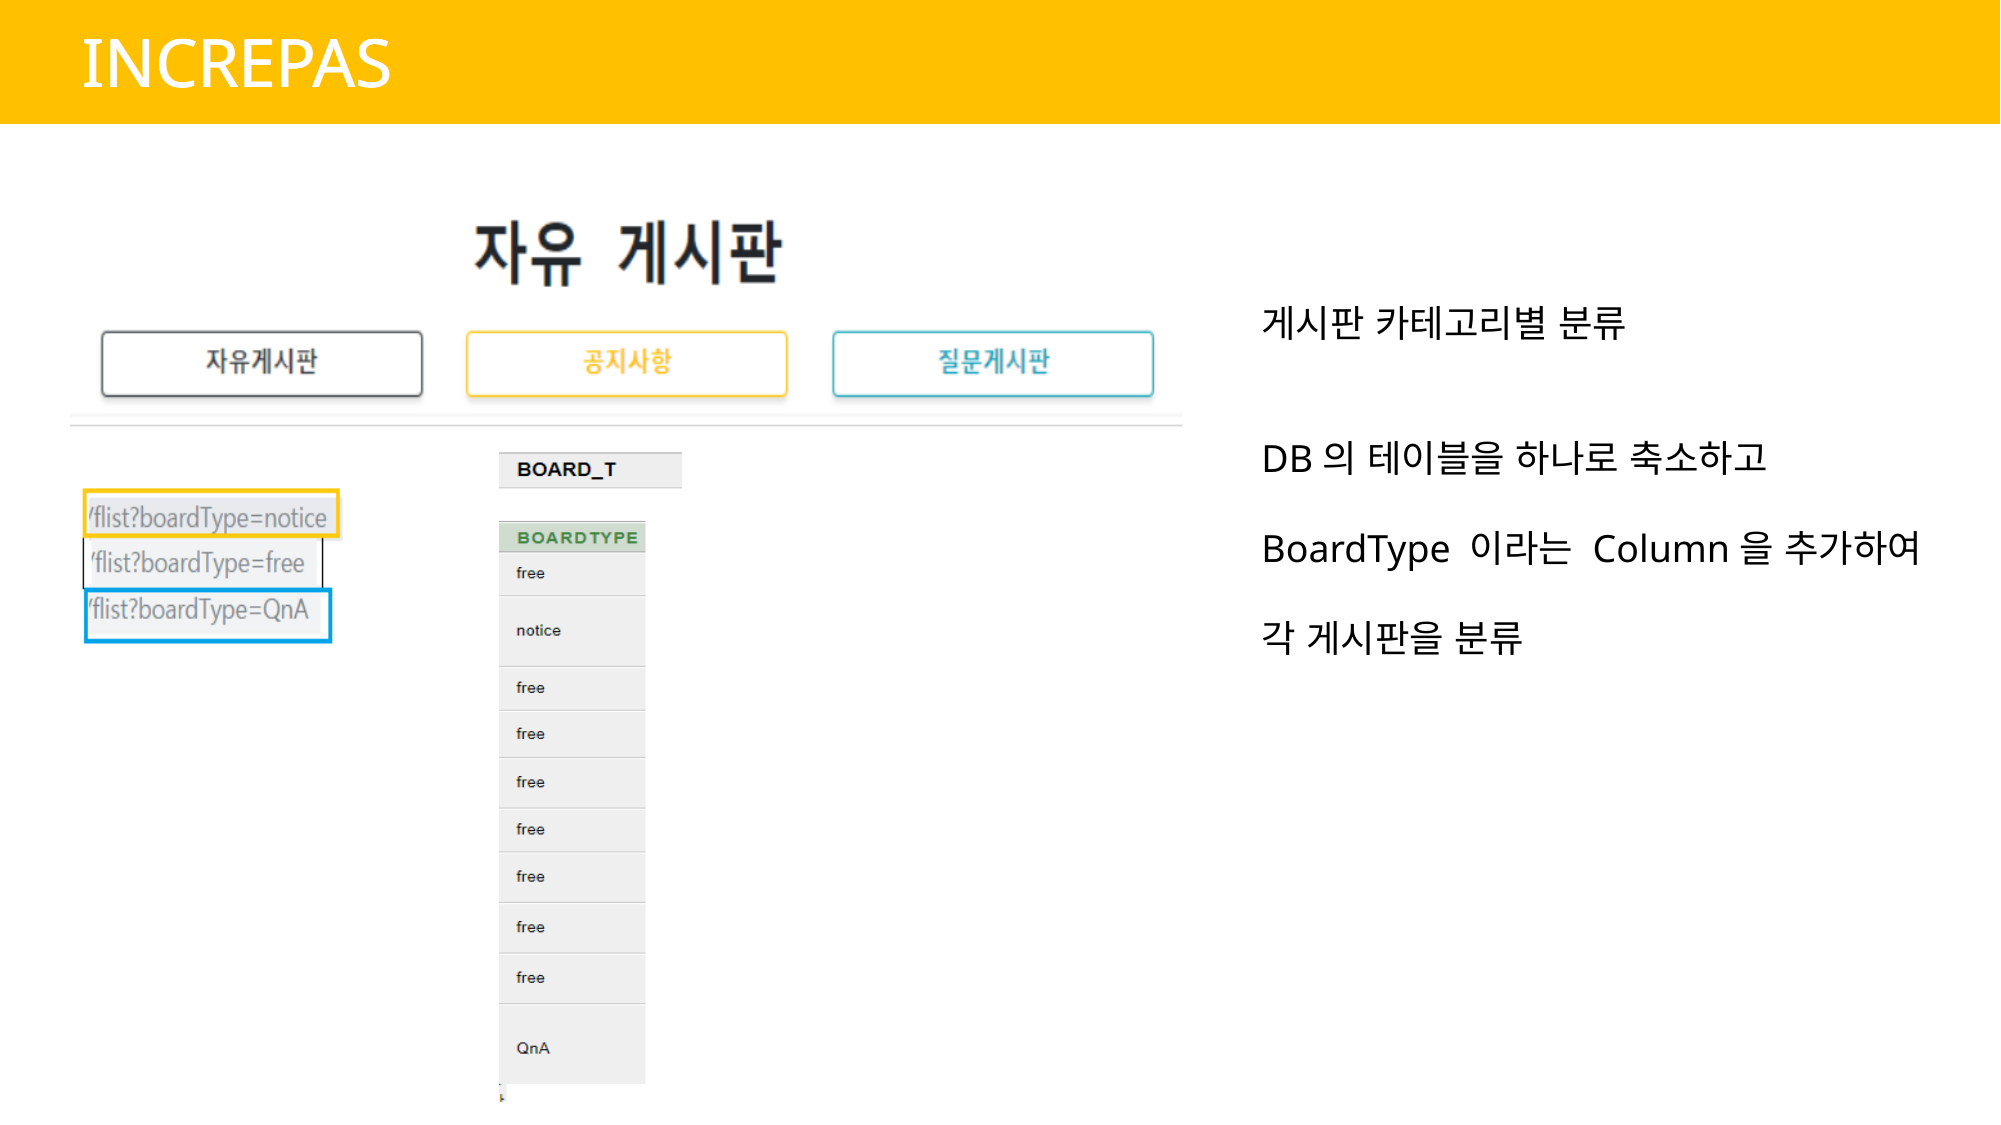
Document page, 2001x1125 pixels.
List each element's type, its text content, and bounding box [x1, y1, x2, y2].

text_box [0, 0, 2000, 125]
text_box INCREPAS [66, 13, 408, 109]
text_box 게시판 카테고리별 분류 DB의 테이블을 하나로 축소하고 BoardType 이라는 Column을 추가하여 각 게시판을 분류 [1246, 292, 1967, 668]
picture [70, 124, 1212, 1102]
